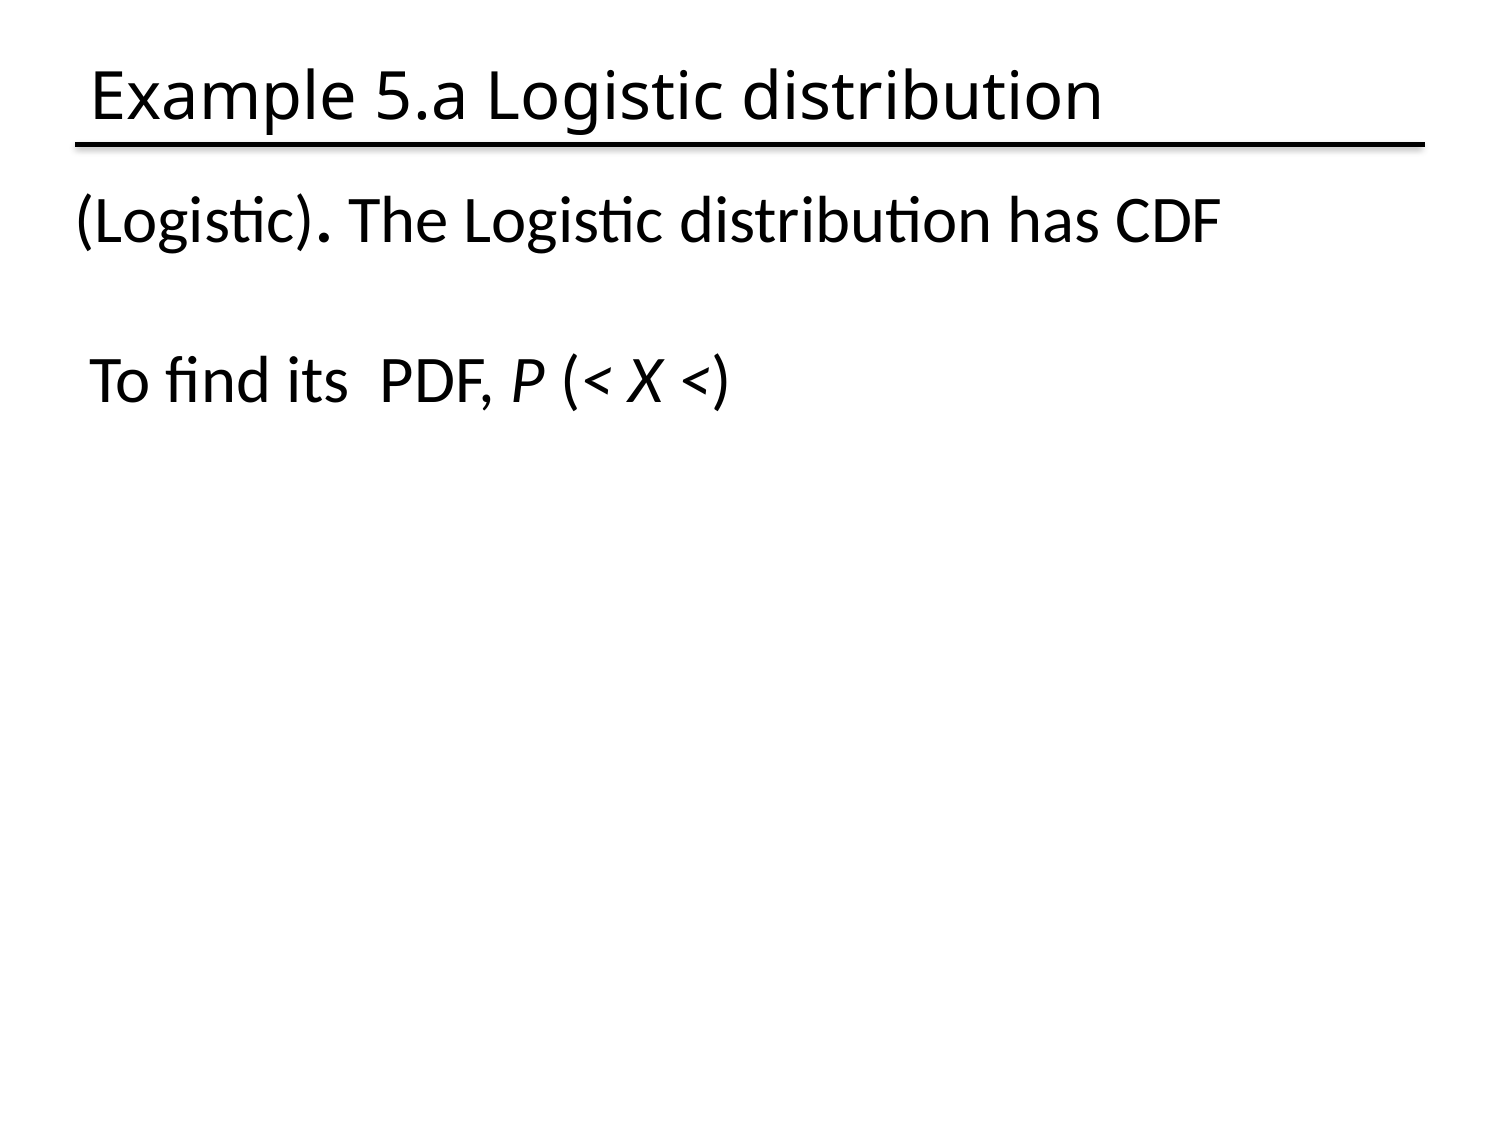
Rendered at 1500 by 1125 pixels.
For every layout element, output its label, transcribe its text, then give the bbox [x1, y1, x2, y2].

title Example 5.a Logistic distribution [75, 45, 1425, 145]
